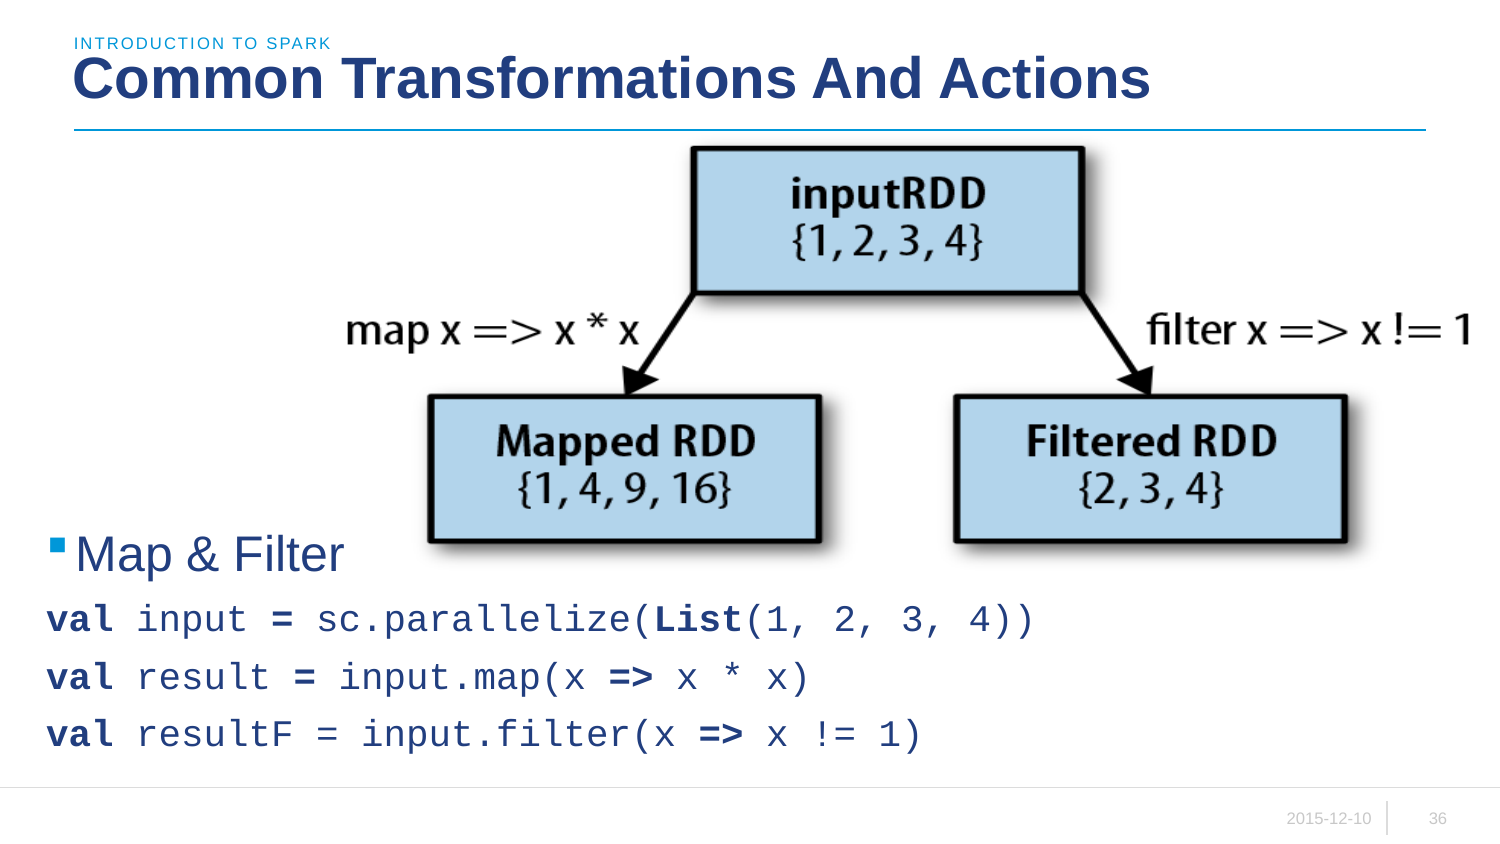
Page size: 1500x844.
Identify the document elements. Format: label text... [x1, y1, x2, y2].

title Common Transformations And Actions [72, 75, 1171, 112]
picture [345, 131, 1475, 573]
list Introduction to spark [73, 32, 1172, 53]
list Map & Filter val input = sc.parallelize(List(1, 2, 3, 4)) val result = input.map(x => x * x) val resultF = input.filter(x => x != 1) [46, 521, 1088, 764]
